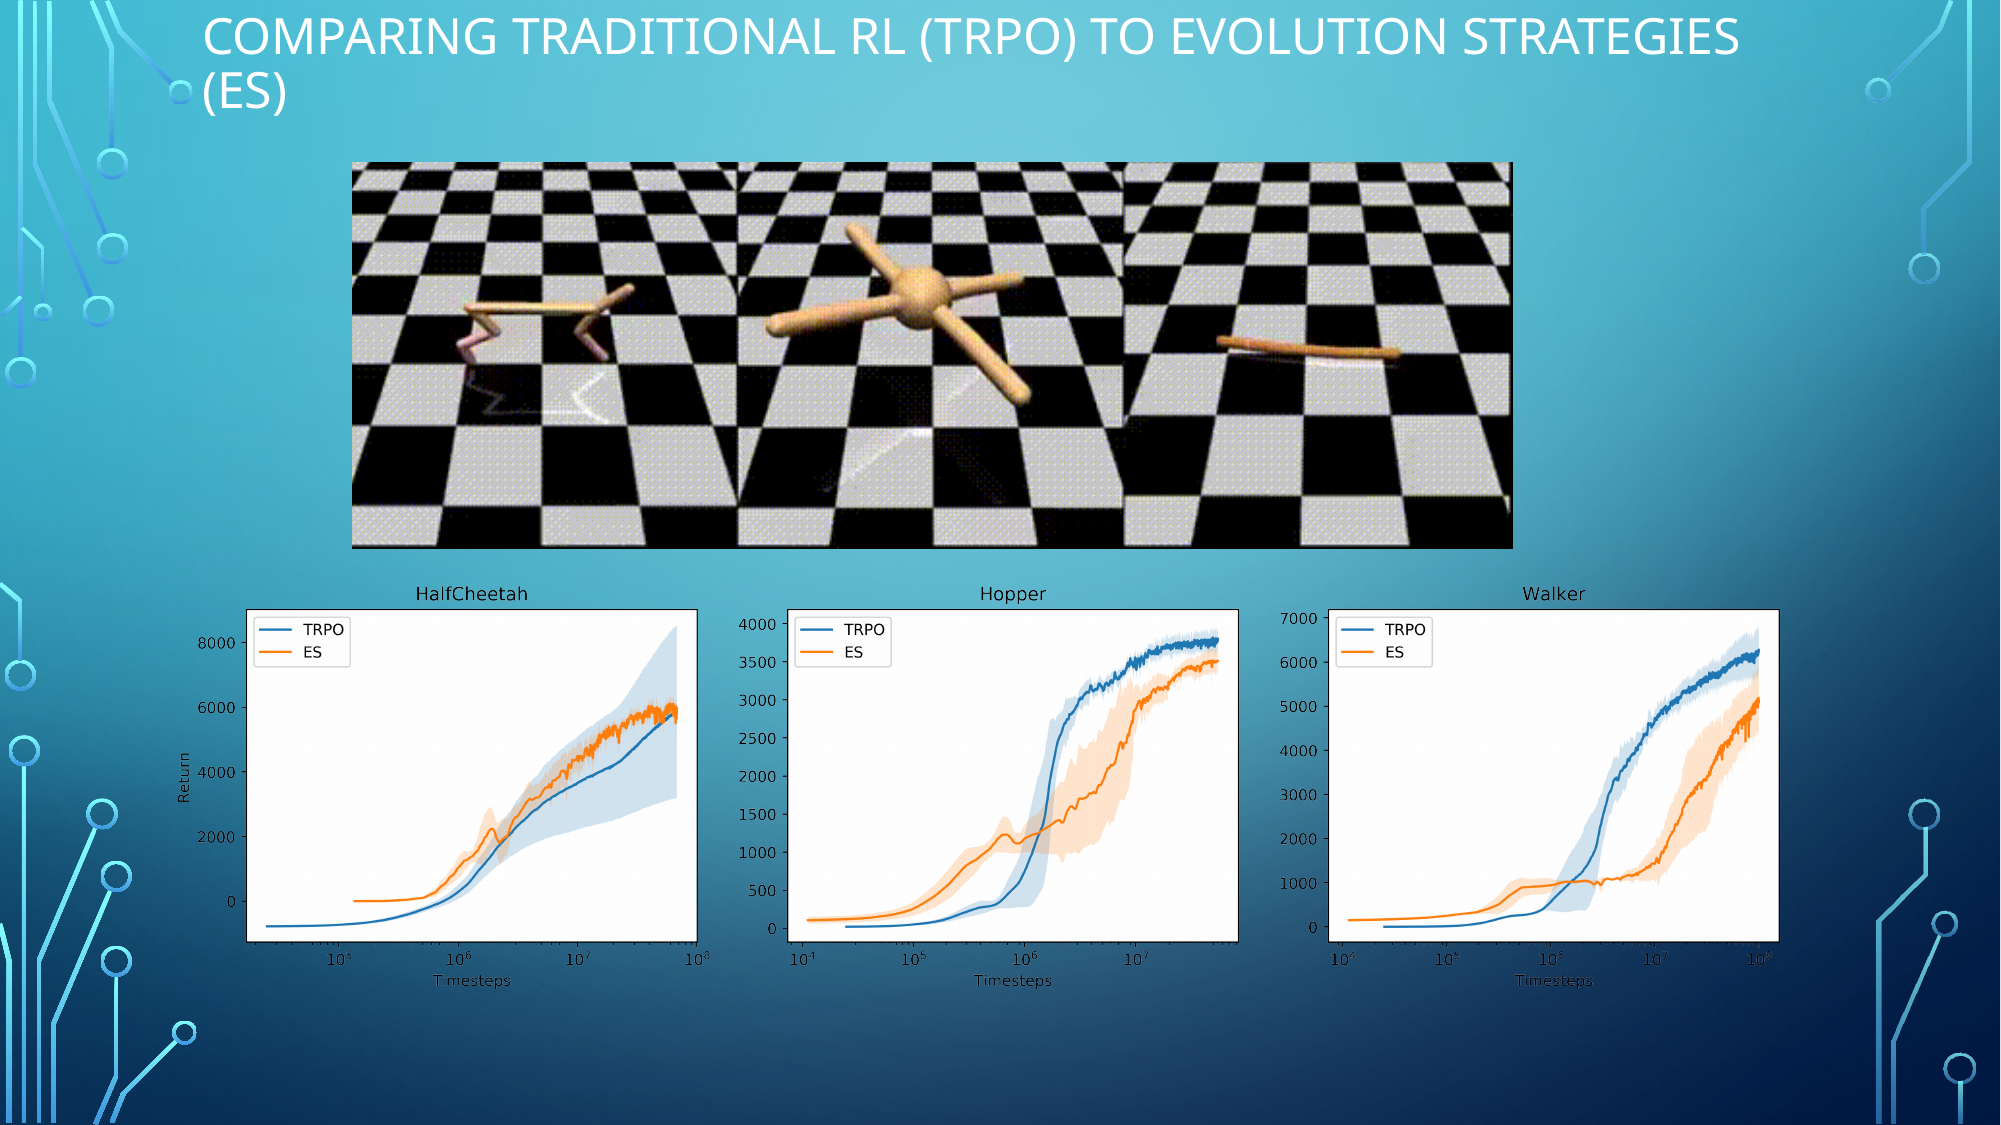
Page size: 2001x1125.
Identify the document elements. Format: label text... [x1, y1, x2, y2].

picture [165, 575, 1791, 1000]
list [352, 162, 1513, 550]
title Comparing traditional RL (TRPO) to evolution strategies (ES) [187, 22, 1813, 109]
